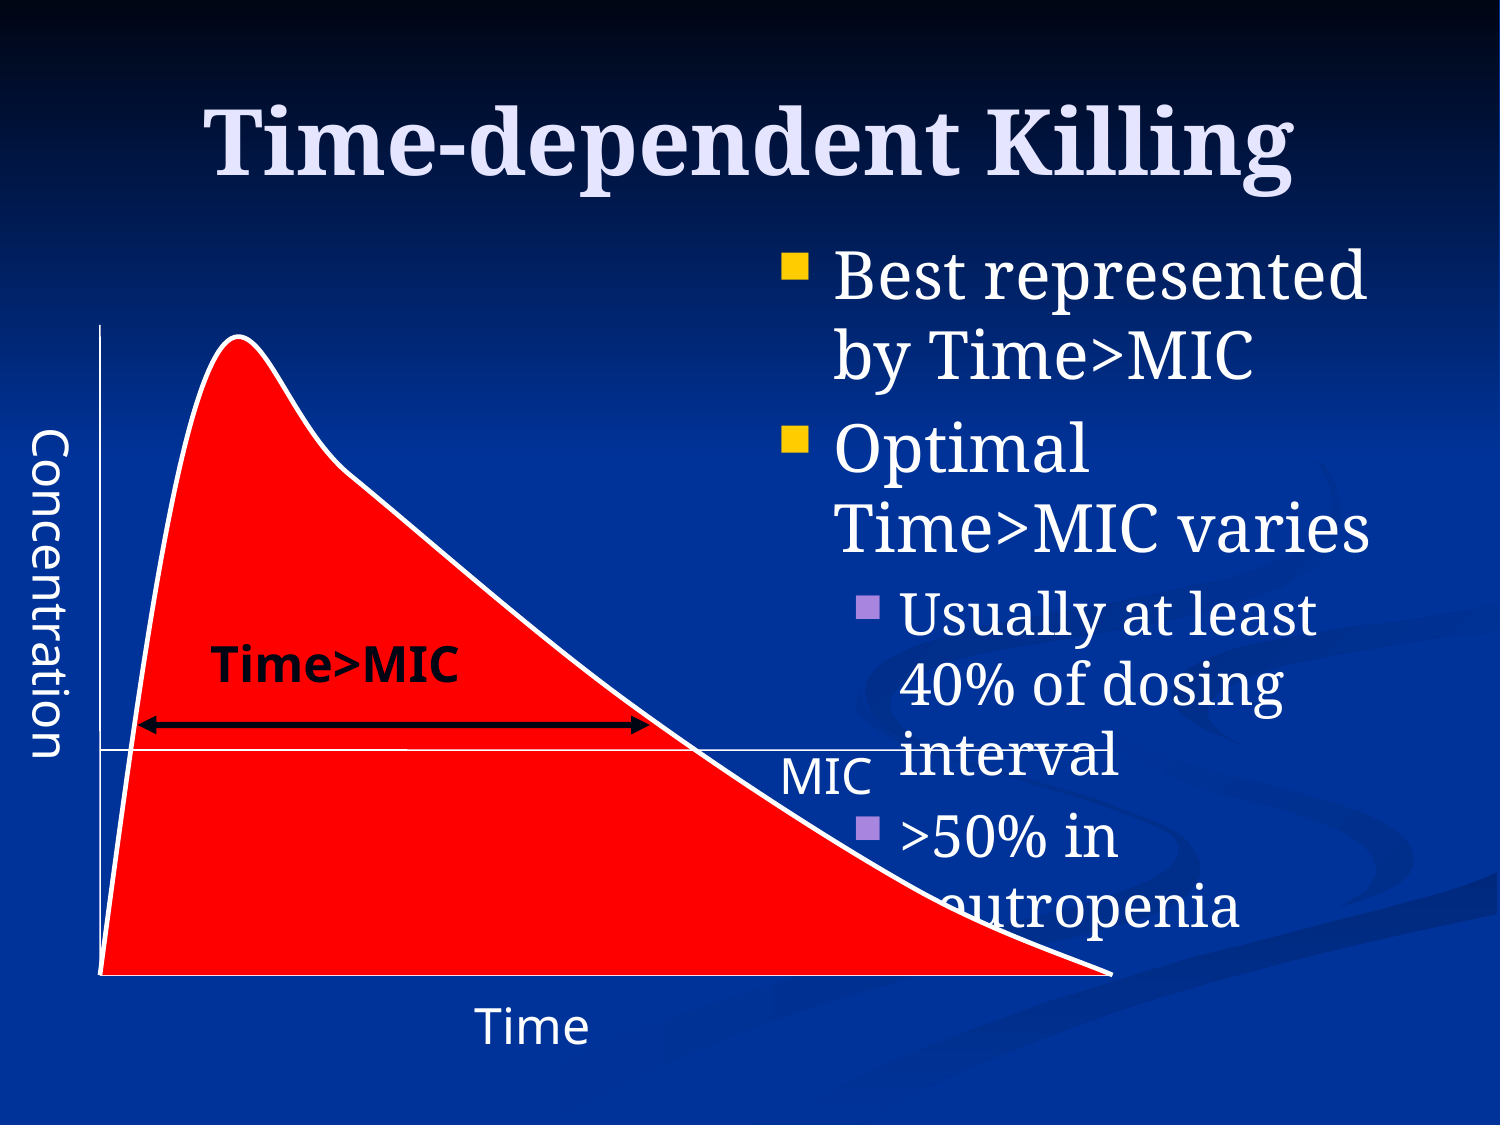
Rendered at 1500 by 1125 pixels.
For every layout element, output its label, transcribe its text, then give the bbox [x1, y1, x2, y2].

text_box [99, 751, 1113, 976]
text_box [137, 718, 650, 732]
text_box MIC [764, 737, 889, 813]
list Best represented by Time>MIC Optimal Time>MIC varies Usually at least 40% of dosing interval >50% in neutropenia [762, 224, 1438, 843]
list [74, 262, 1426, 1006]
text_box Time>MIC [195, 624, 475, 700]
title Time-dependent Killing [74, 44, 1426, 233]
text_box Concentration [0, 412, 91, 784]
text_box Time [460, 987, 606, 1063]
text_box [130, 336, 696, 750]
